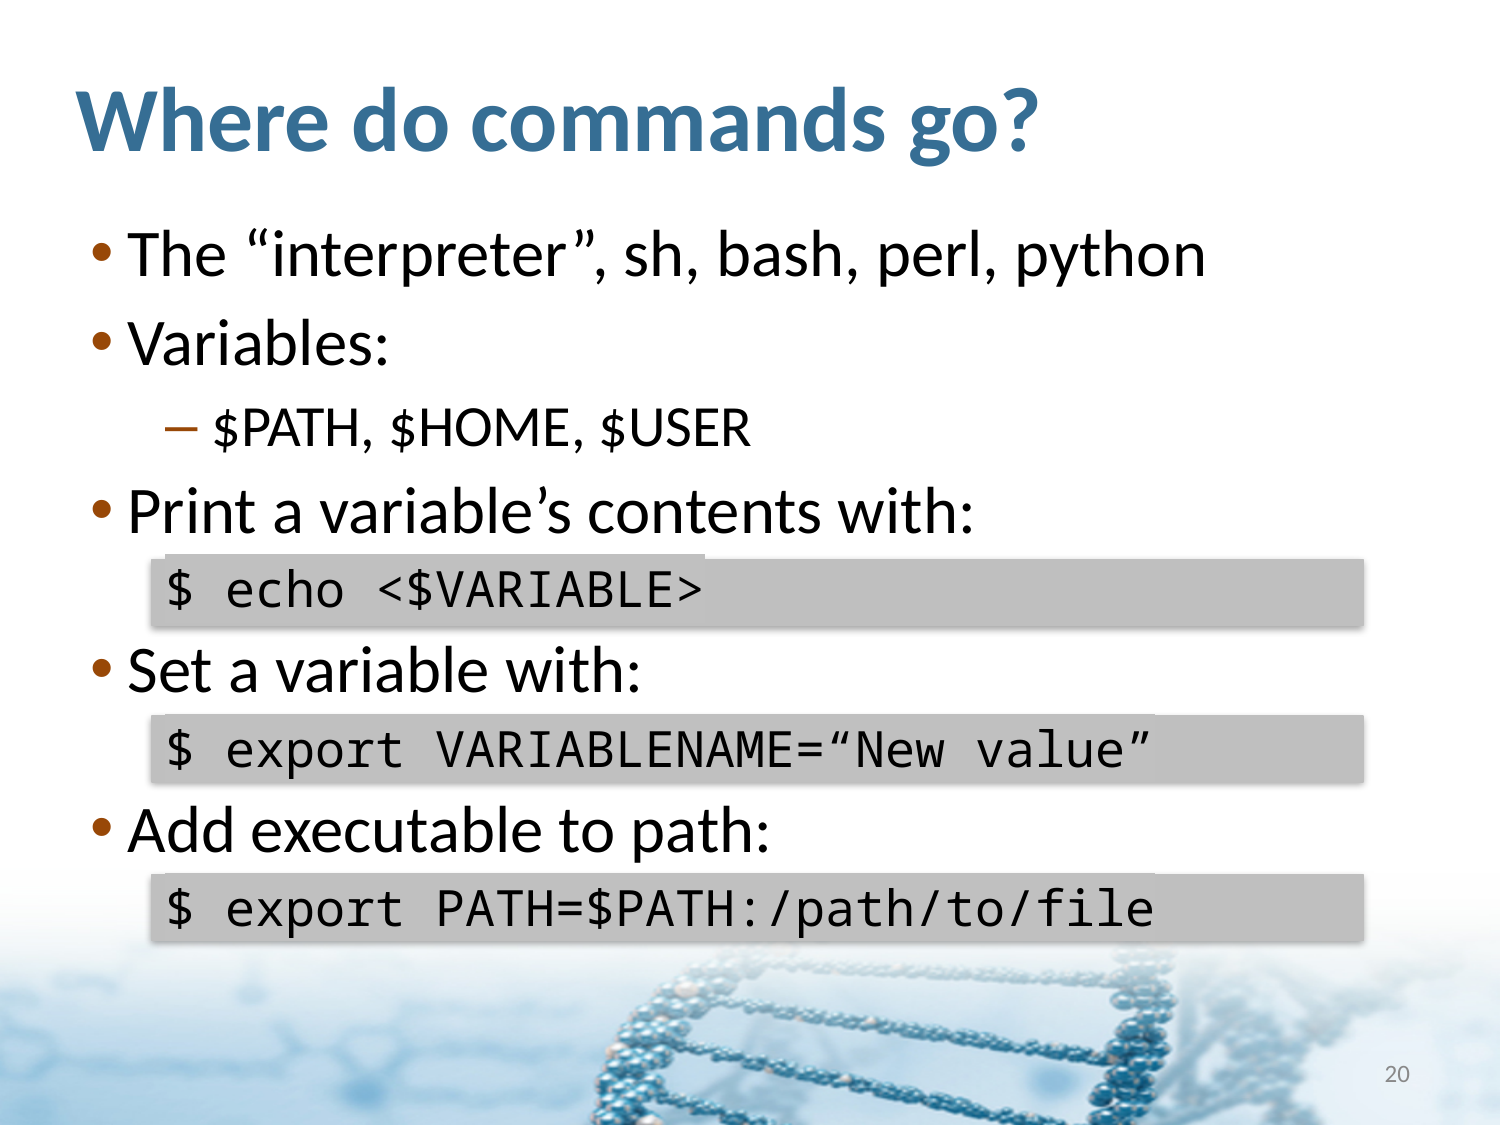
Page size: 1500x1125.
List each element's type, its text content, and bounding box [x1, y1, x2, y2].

picture [0, 862, 1500, 1125]
list The “interpreter”, sh, bash, perl, python Variables: $PATH, $HOME, $USER Print a variable’s contents with: $ echo <$VARIABLE> Set a variable with: $ export VARIABLENAME=“New value” Add executable to path: $ export PATH=$PATH:/path/to/file [75, 211, 1425, 998]
slide_number 20 [1074, 1042, 1425, 1103]
title Where do commands go? [60, 20, 1455, 209]
